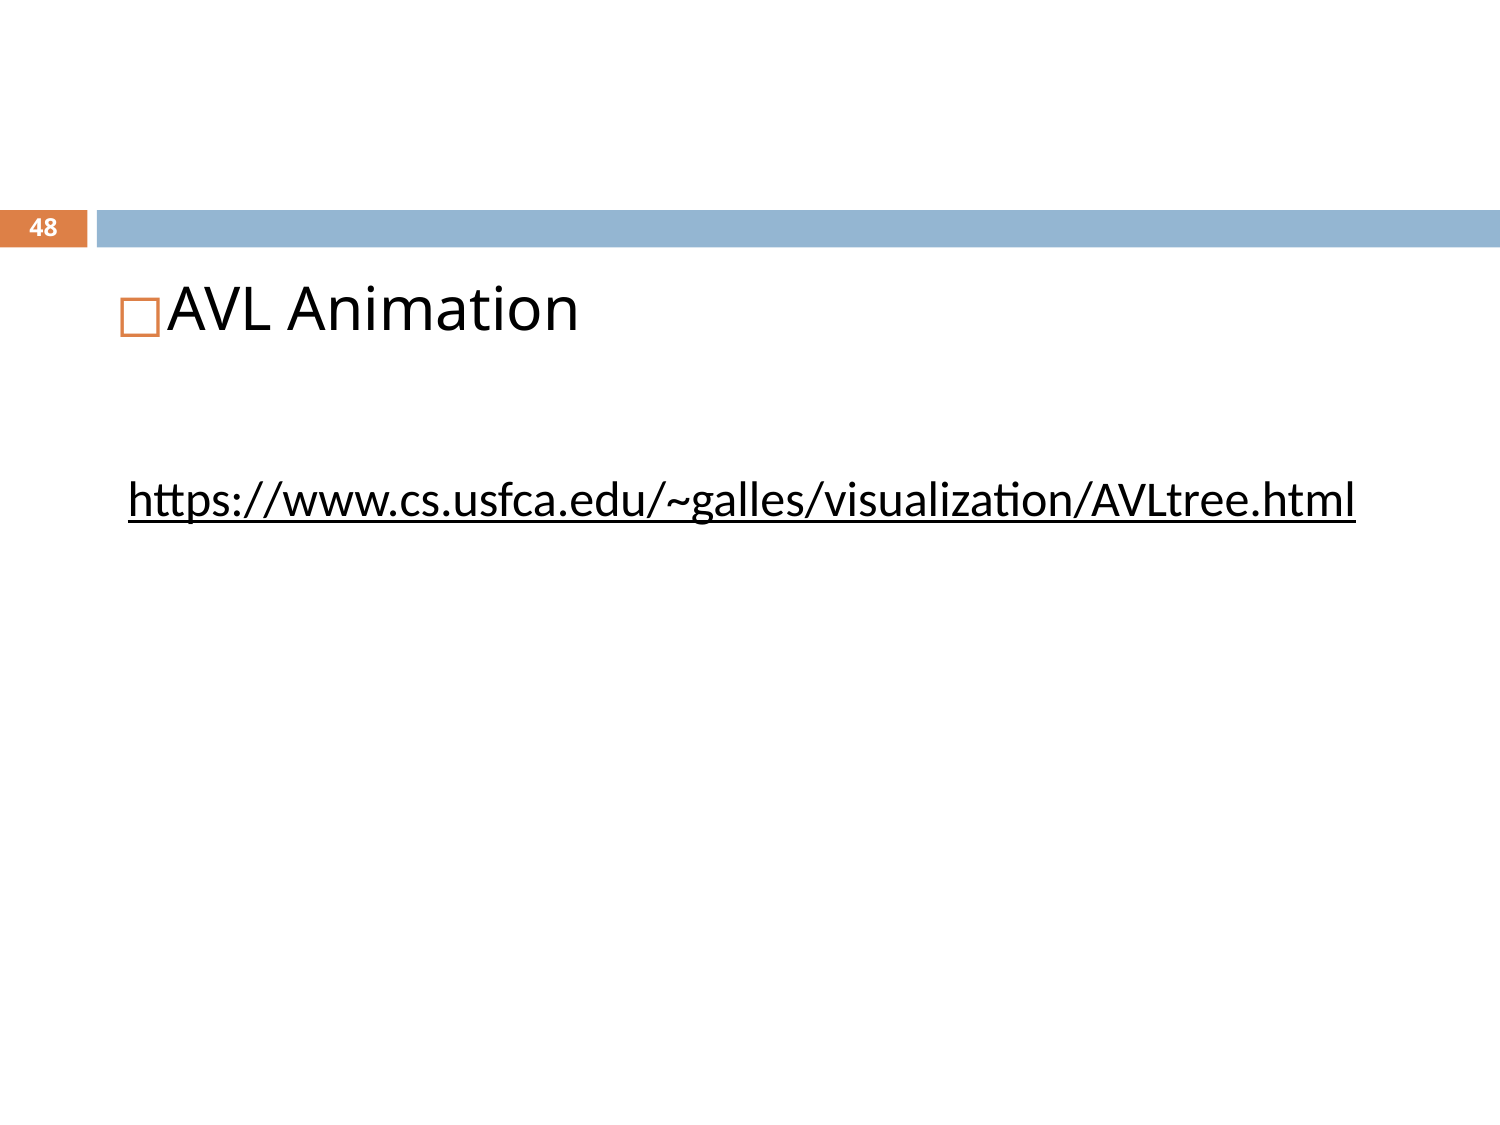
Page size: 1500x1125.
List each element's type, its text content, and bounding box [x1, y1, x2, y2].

text_box https://www.cs.usfca.edu/~galles/visualization/AVLtree.html [112, 458, 1450, 535]
slide_number 48 [0, 208, 88, 249]
list AVL Animation [100, 262, 1438, 1000]
